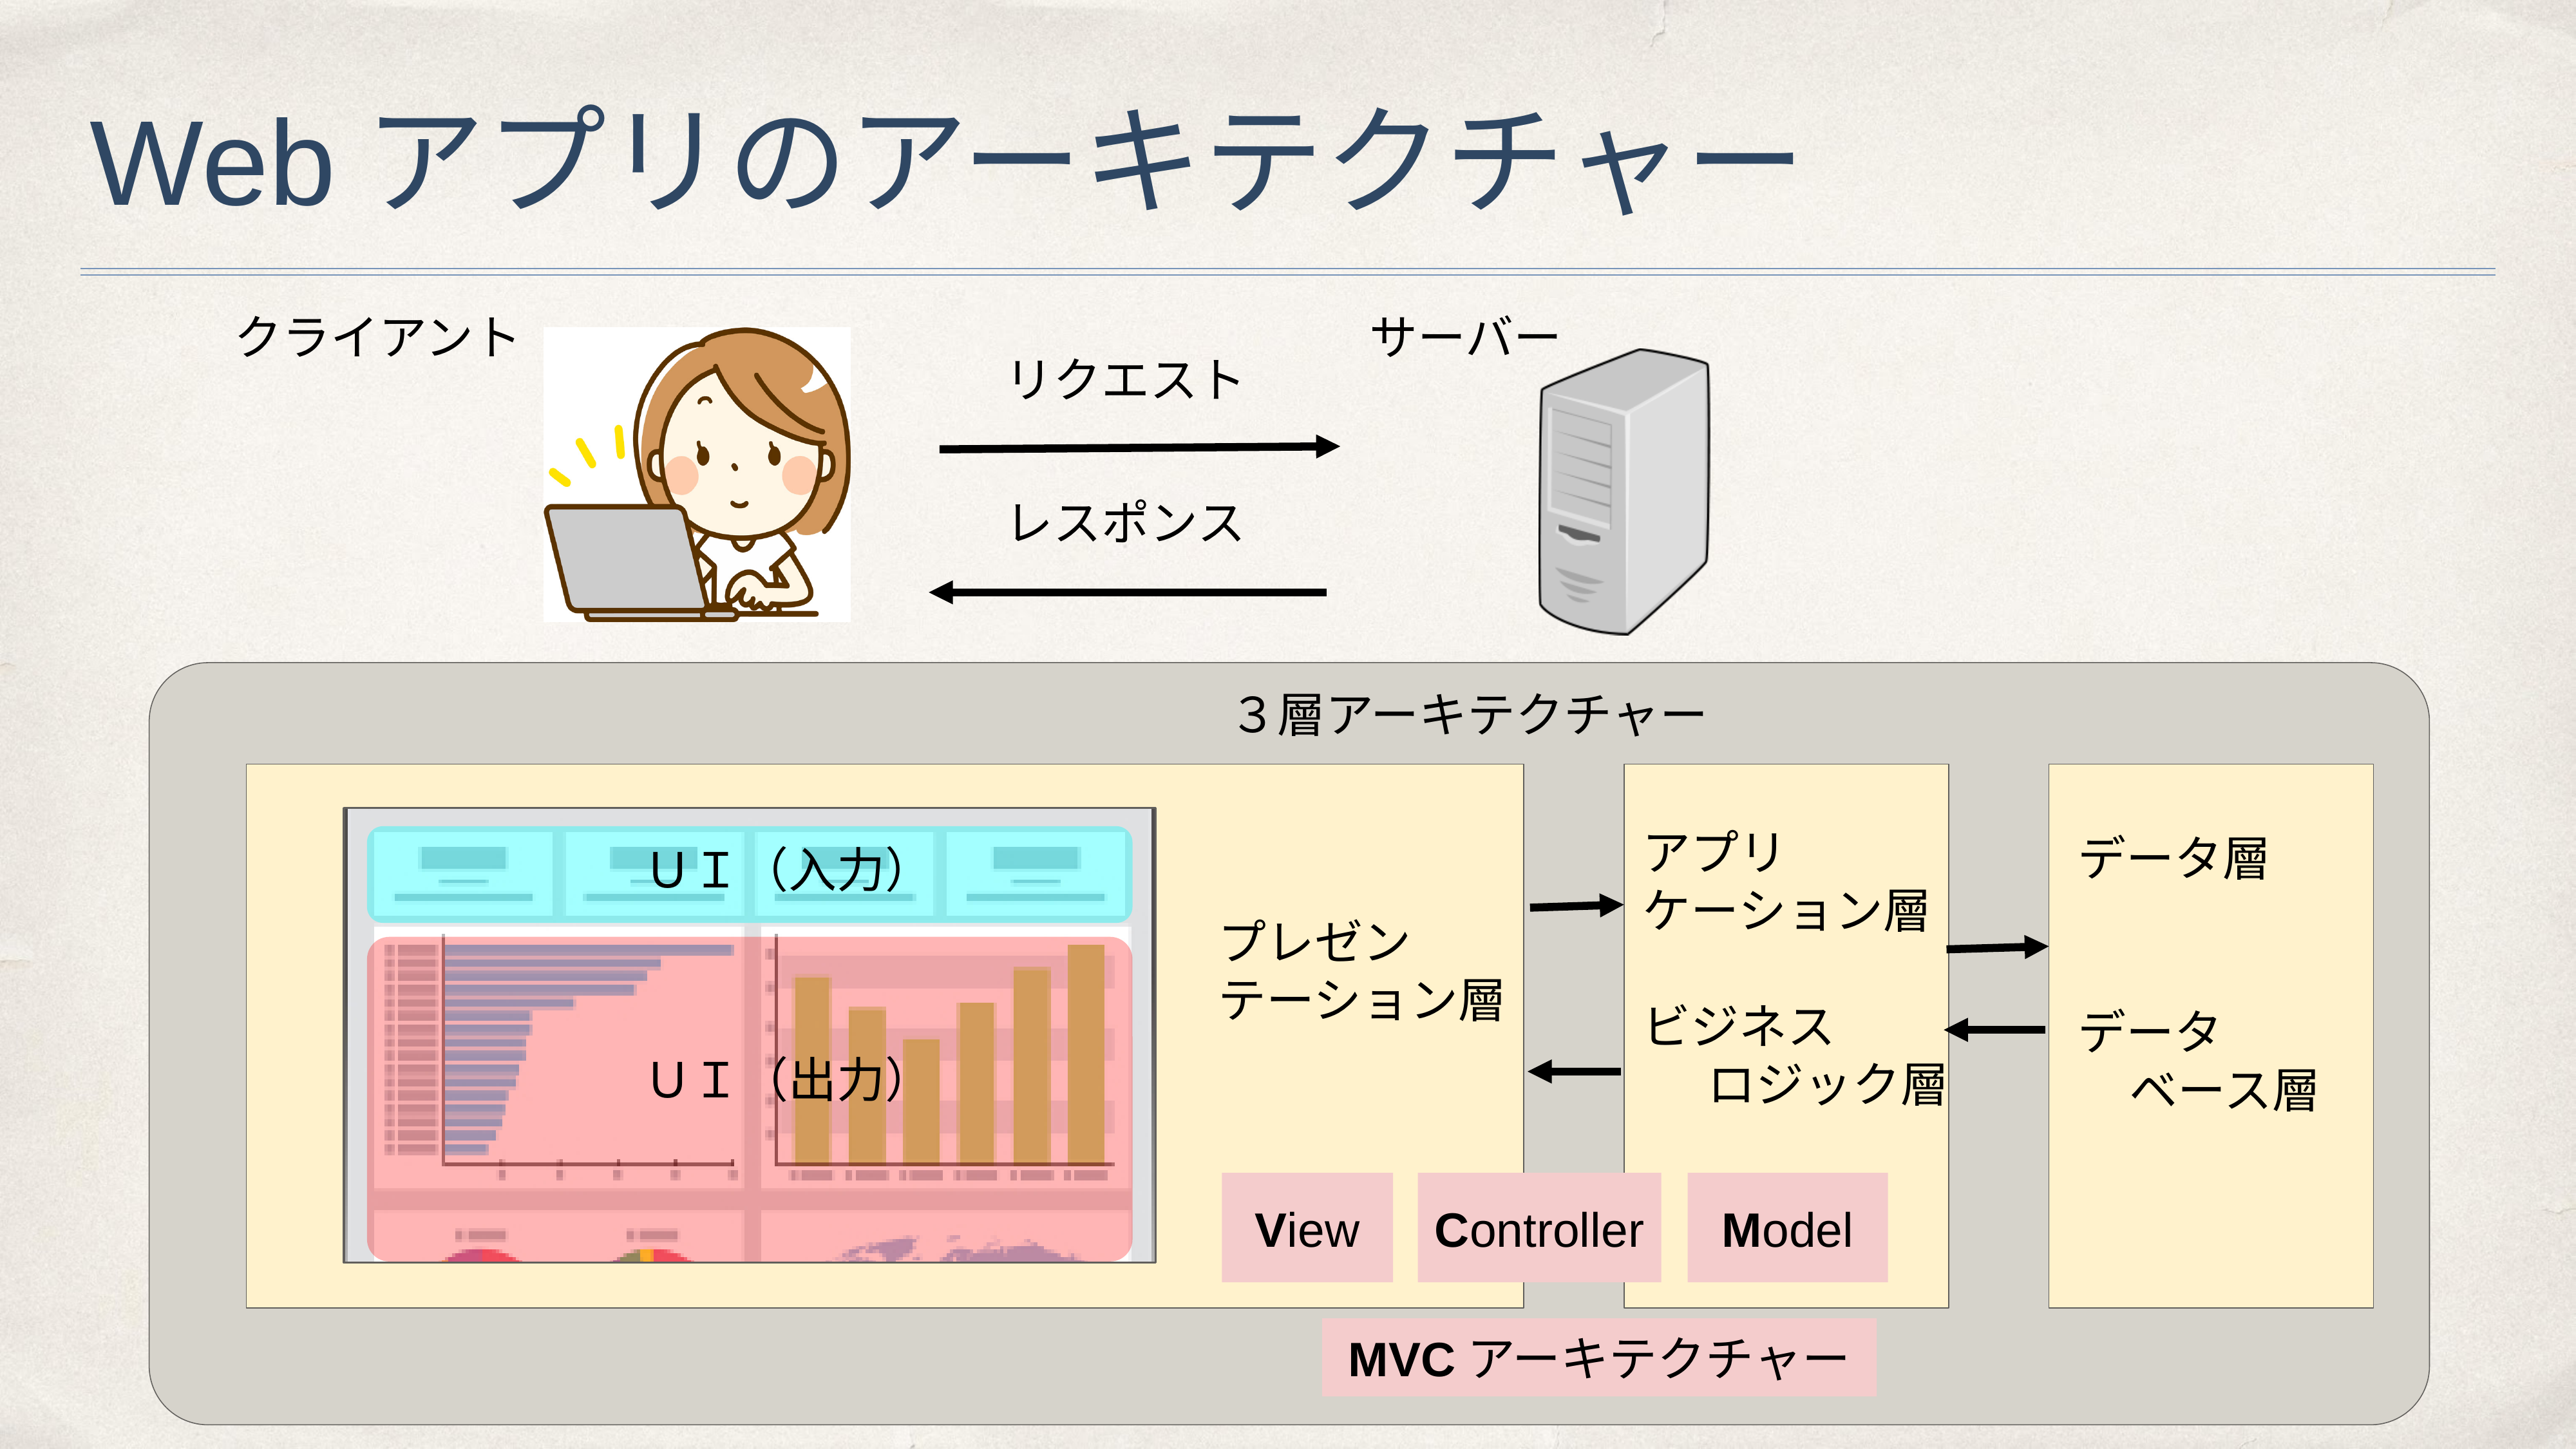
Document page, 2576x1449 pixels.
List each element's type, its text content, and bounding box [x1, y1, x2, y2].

text_box ３層アーキテクチャー [1219, 674, 1774, 752]
text_box Model [1687, 1173, 1888, 1283]
picture [0, 0, 2576, 1449]
text_box [1624, 764, 1949, 1308]
text_box プレゼン テーション層 [1208, 901, 1543, 1037]
text_box [2049, 764, 2374, 1308]
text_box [1530, 904, 1624, 908]
text_box アプリ ケーション層 ビジネス ロジック層 [1633, 812, 1968, 1122]
text_box データ層 データ ベース層 [2068, 818, 2354, 1128]
text_box クライアント [224, 297, 577, 375]
title Webアプリのアーキテクチャー [84, 66, 2506, 249]
text_box [149, 662, 2430, 1425]
text_box Controller [1417, 1173, 1662, 1283]
text_box サーバー [1359, 297, 1604, 375]
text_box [1946, 946, 2049, 950]
text_box レスポンス [995, 482, 1302, 560]
text_box MVCアーキテクチャー [1322, 1318, 1877, 1397]
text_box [939, 446, 1341, 450]
text_box [246, 764, 1524, 1308]
text_box View [1222, 1173, 1394, 1283]
text_box リクエスト [995, 339, 1302, 417]
